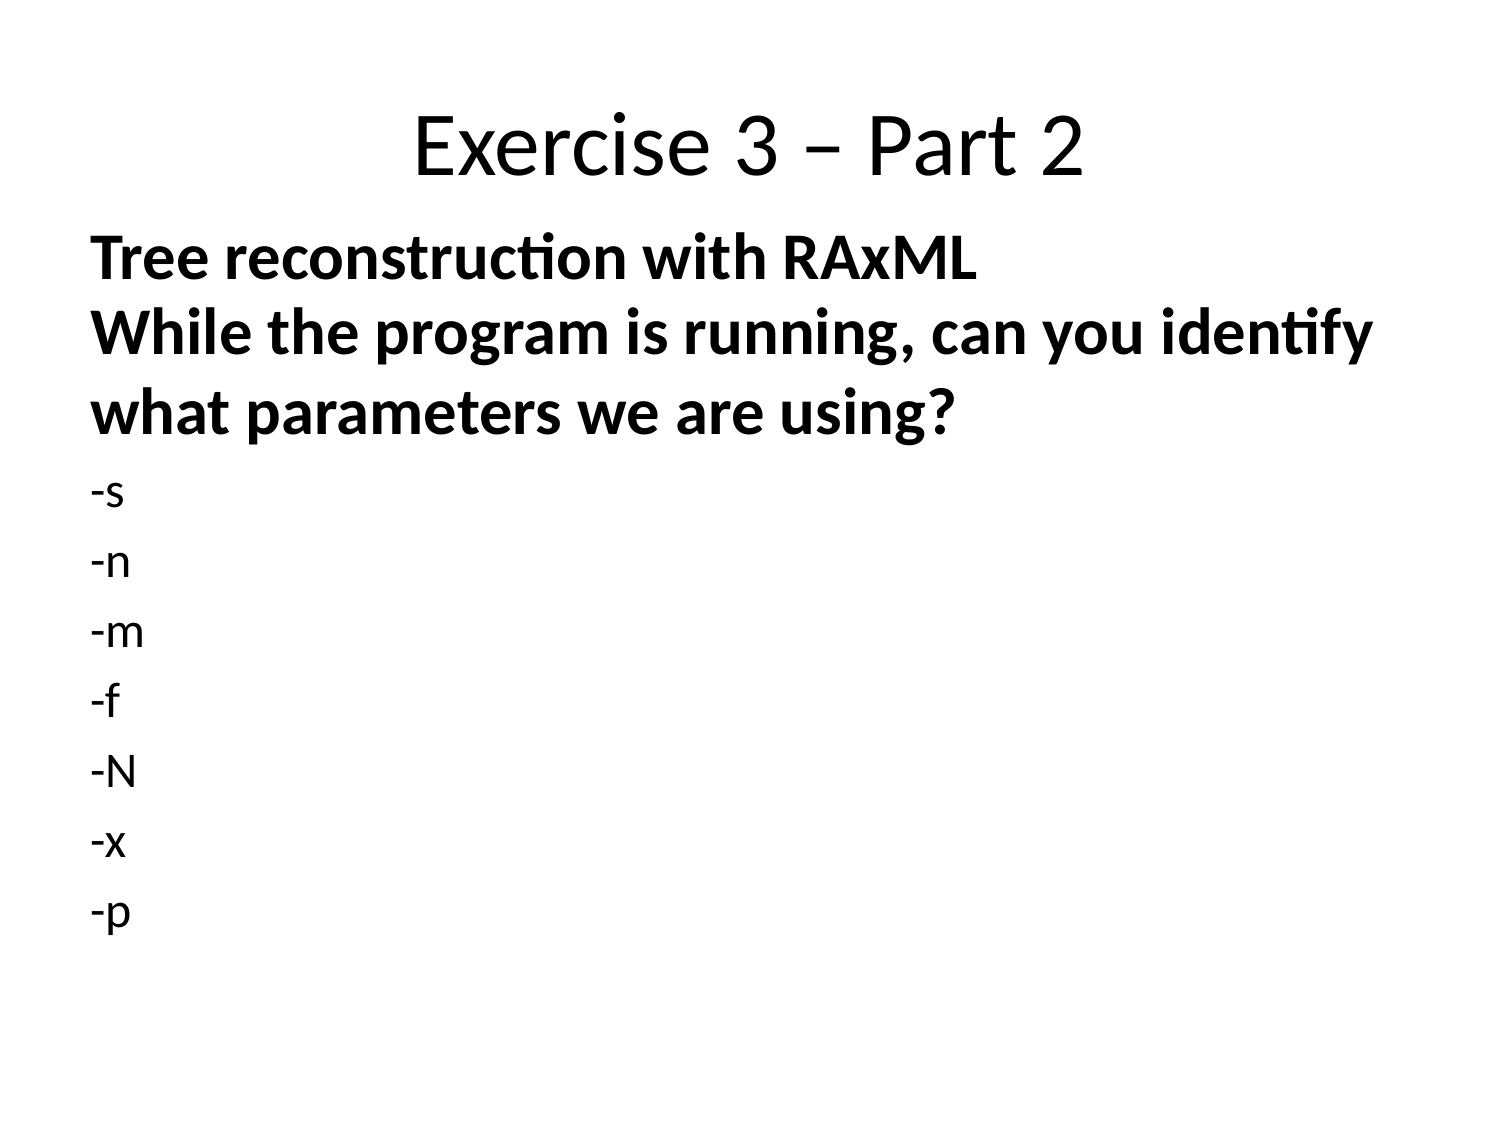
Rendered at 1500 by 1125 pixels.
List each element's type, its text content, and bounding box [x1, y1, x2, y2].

list Tree reconstruction with RAxML [75, 204, 1425, 300]
text_box While the program is running, can you identify what parameters we are using? -s -n -m -f -N -x -p [74, 279, 1425, 1125]
title Exercise 3 – Part 2 [75, 45, 1425, 204]
